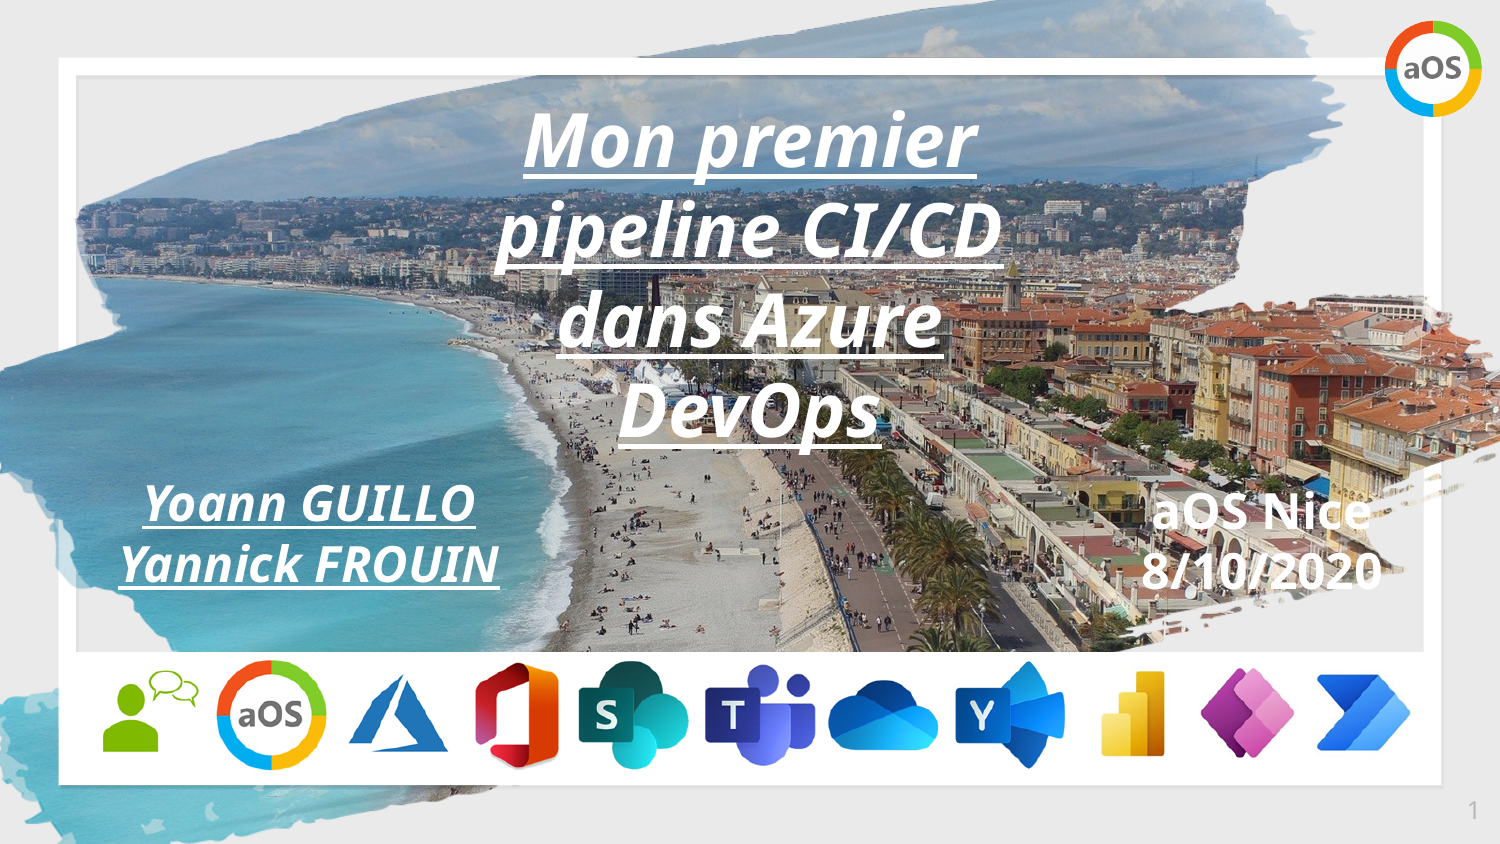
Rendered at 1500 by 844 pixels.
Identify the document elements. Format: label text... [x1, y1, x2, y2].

picture [0, 0, 1500, 844]
slide_number 1 [1391, 779, 1482, 844]
text_box Mon premier pipeline CI/CD dans Azure DevOps [402, 85, 1098, 461]
text_box Yoann GUILLO [39, 426, 579, 578]
text_box aOS Nice 8/10/2020 [992, 448, 1500, 630]
text_box Yannick FROUIN [39, 578, 579, 653]
